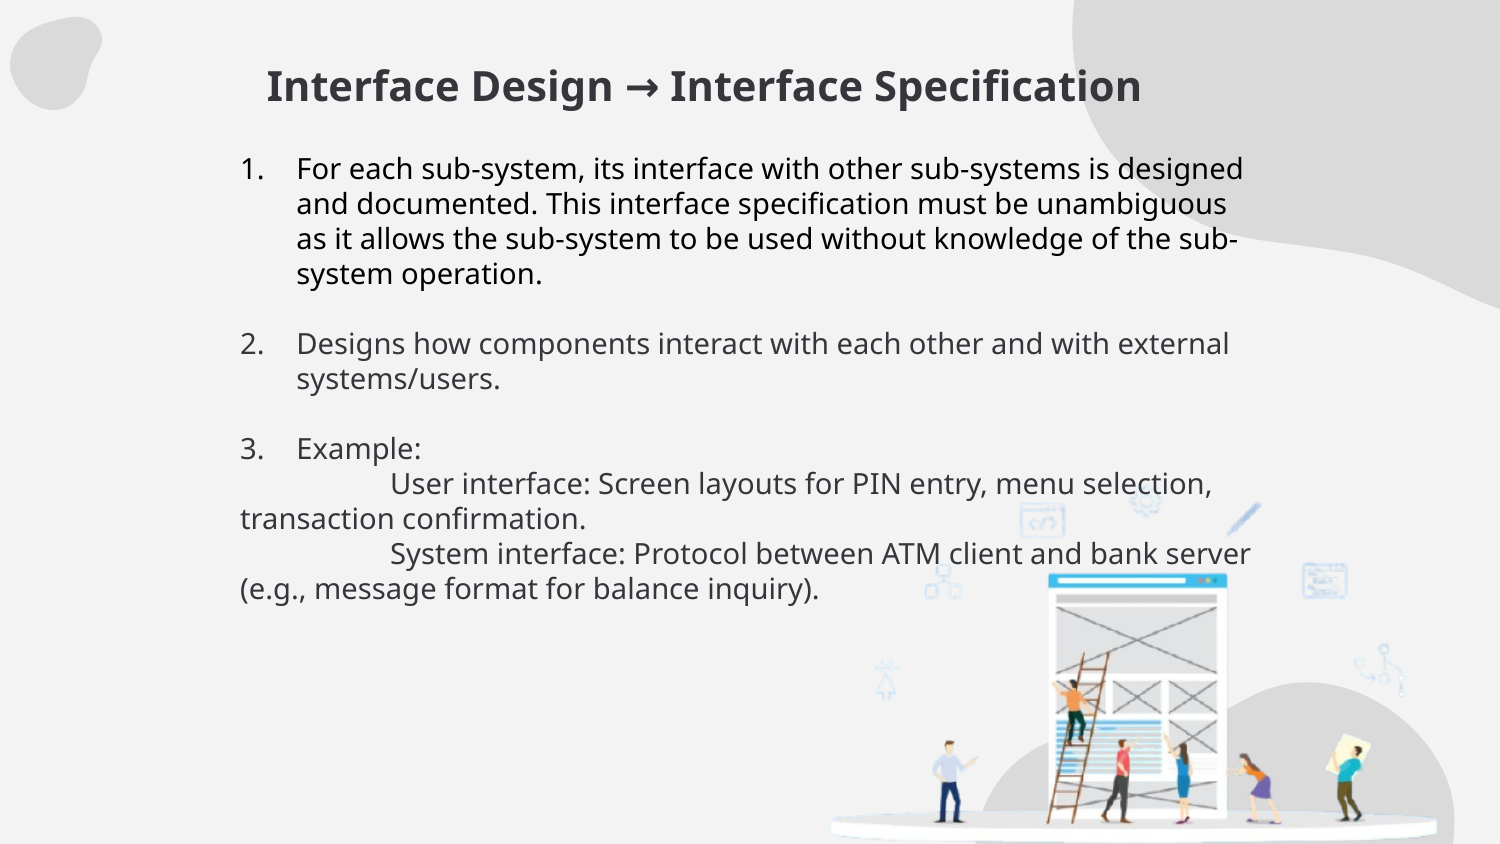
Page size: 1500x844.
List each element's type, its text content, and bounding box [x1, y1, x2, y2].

title Interface Design → Interface Specification [136, 54, 1274, 125]
text_box For each sub-system, its interface with other sub-systems is designed and documented. This interface specification must be unambiguous as it allows the sub-system to be used without knowledge of the sub-system operation. Designs how components interact with each other and with external systems/users. Example: User interface: Screen layouts for PIN entry, menu selection, transaction confirmation. System interface: Protocol between ATM client and bank server (e.g., message format for balance inquiry). [225, 143, 1275, 683]
picture [749, 431, 1500, 844]
